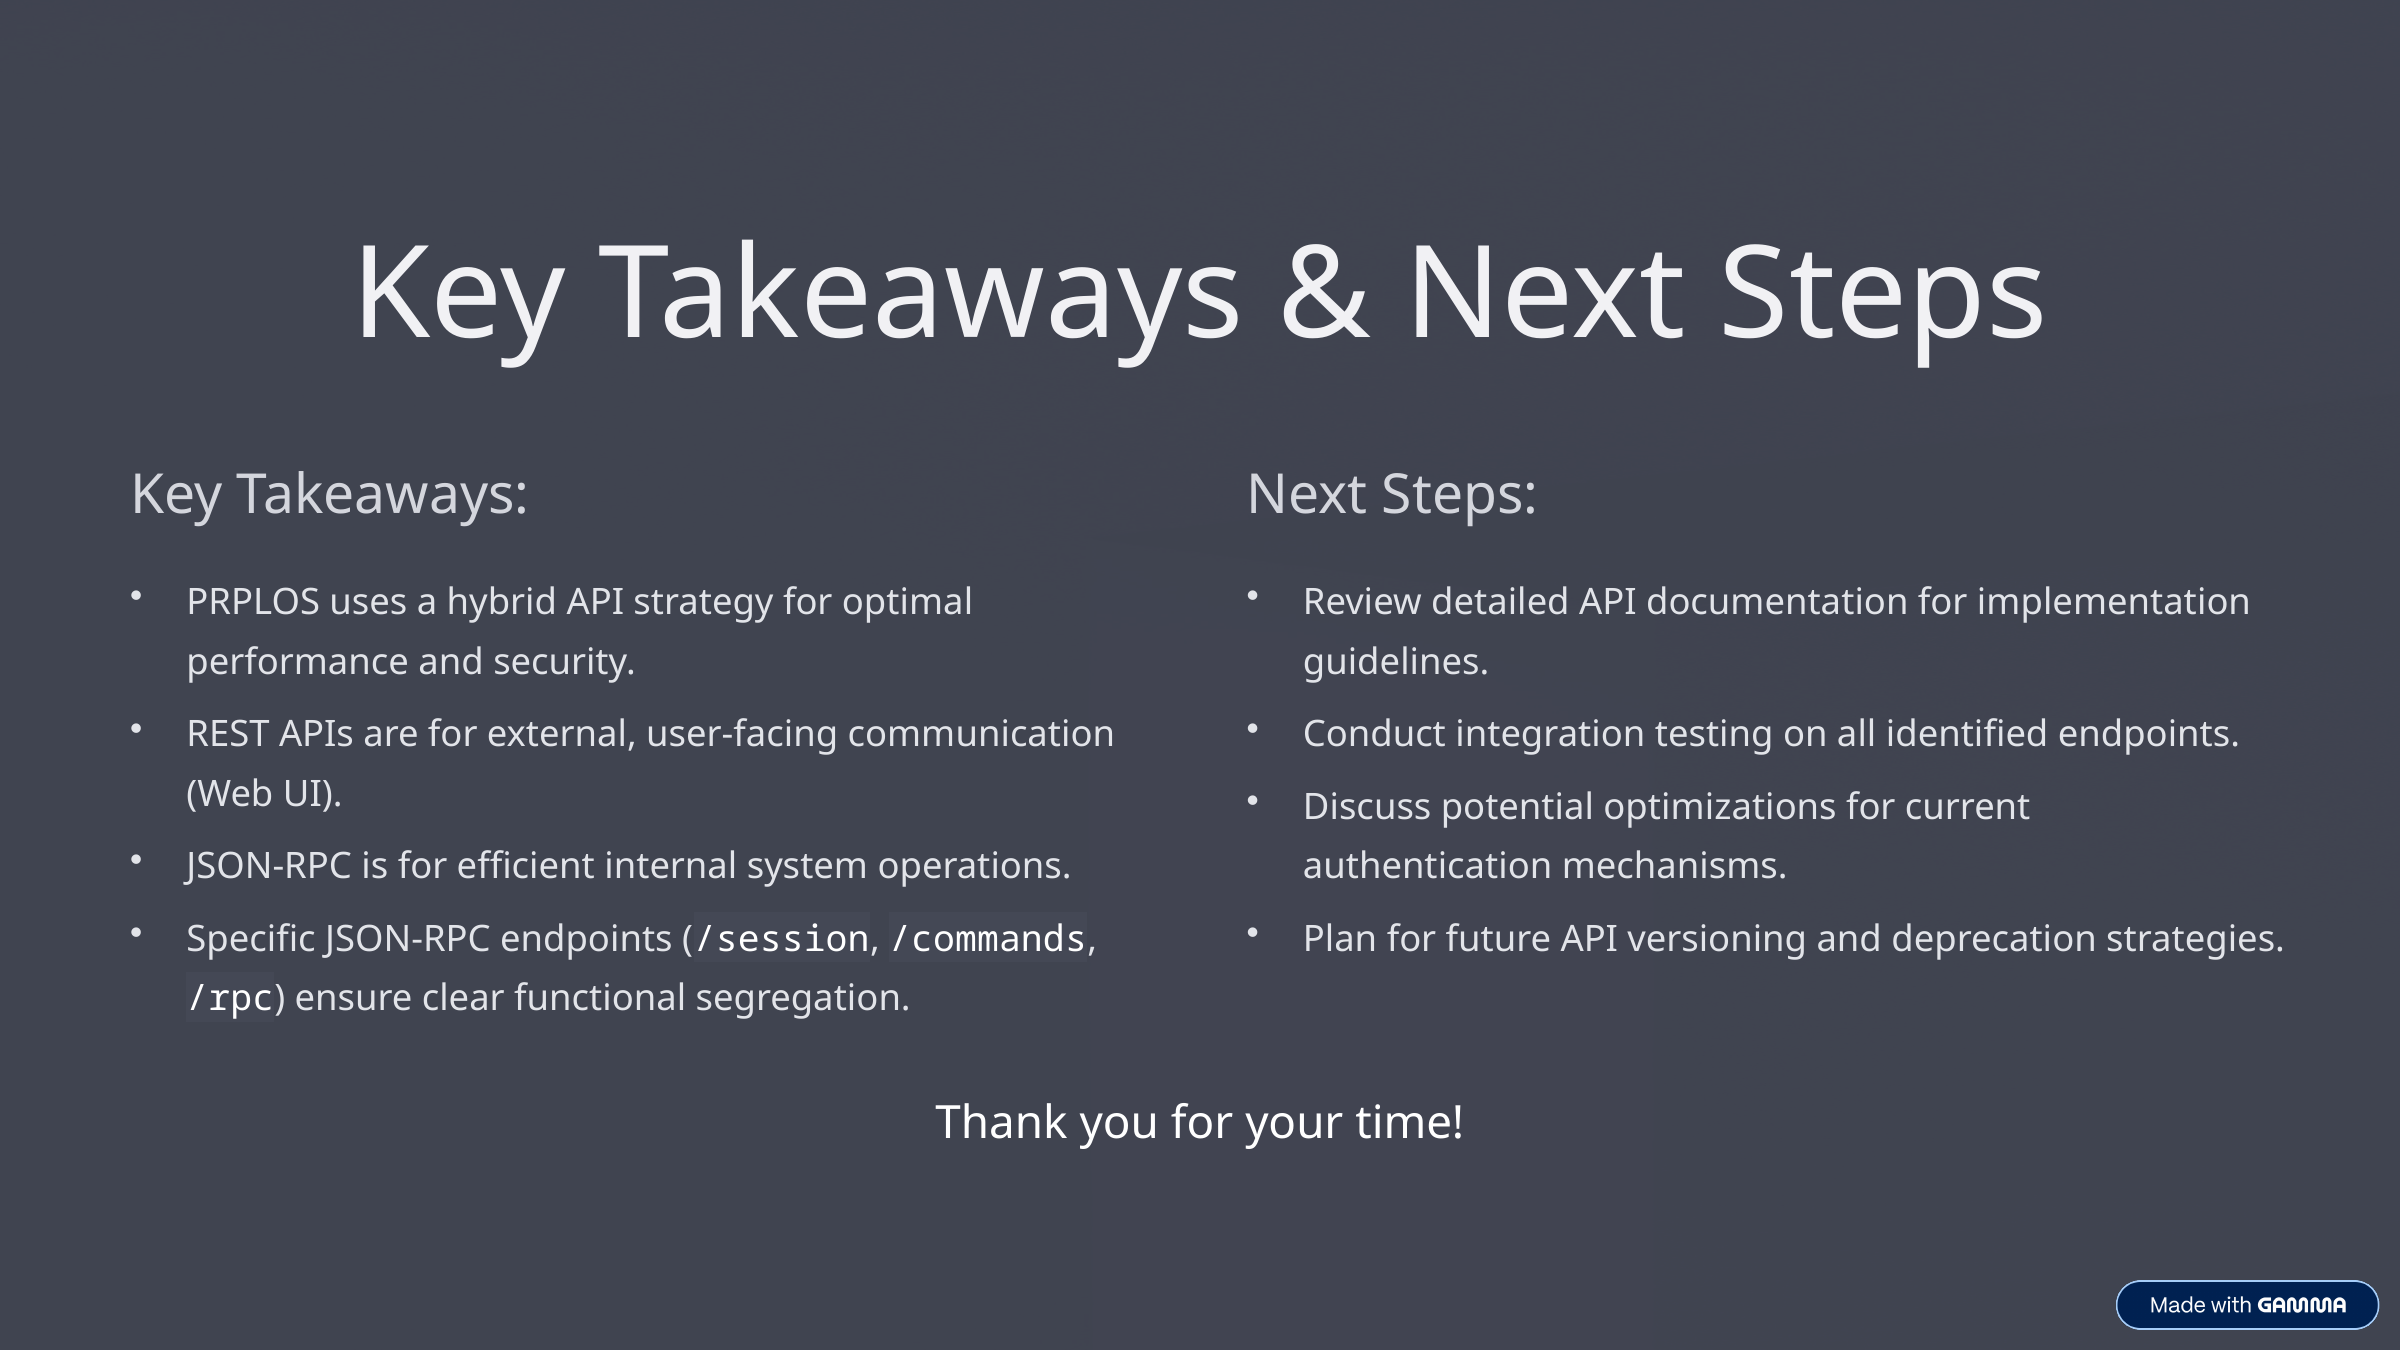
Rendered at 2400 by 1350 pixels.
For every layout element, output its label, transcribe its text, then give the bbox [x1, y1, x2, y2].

text_box Key Takeaways: [130, 455, 689, 526]
text_box Plan for future API versioning and deprecation strategies. [1246, 899, 2271, 959]
text_box Conduct integration testing on all identified endpoints. [1246, 694, 2271, 755]
text_box Review detailed API documentation for implementation guidelines. [1246, 562, 2271, 682]
text_box Specific JSON-RPC endpoints (/session, /commands, /rpc) ensure clear functional segregation. [130, 899, 1155, 1019]
text_box Next Steps: [1246, 455, 1805, 526]
text_box Discuss potential optimizations for current authentication mechanisms. [1246, 767, 2271, 887]
picture [2106, 1271, 2389, 1339]
text_box Thank you for your time! [130, 1073, 2270, 1148]
text_box PRPLOS uses a hybrid API strategy for optimal performance and security. [130, 562, 1155, 682]
text_box REST APIs are for external, user-facing communication (Web UI). [130, 694, 1155, 814]
text_box JSON-RPC is for efficient internal system operations. [130, 826, 1155, 887]
text_box Key Takeaways & Next Steps [308, 202, 2092, 363]
